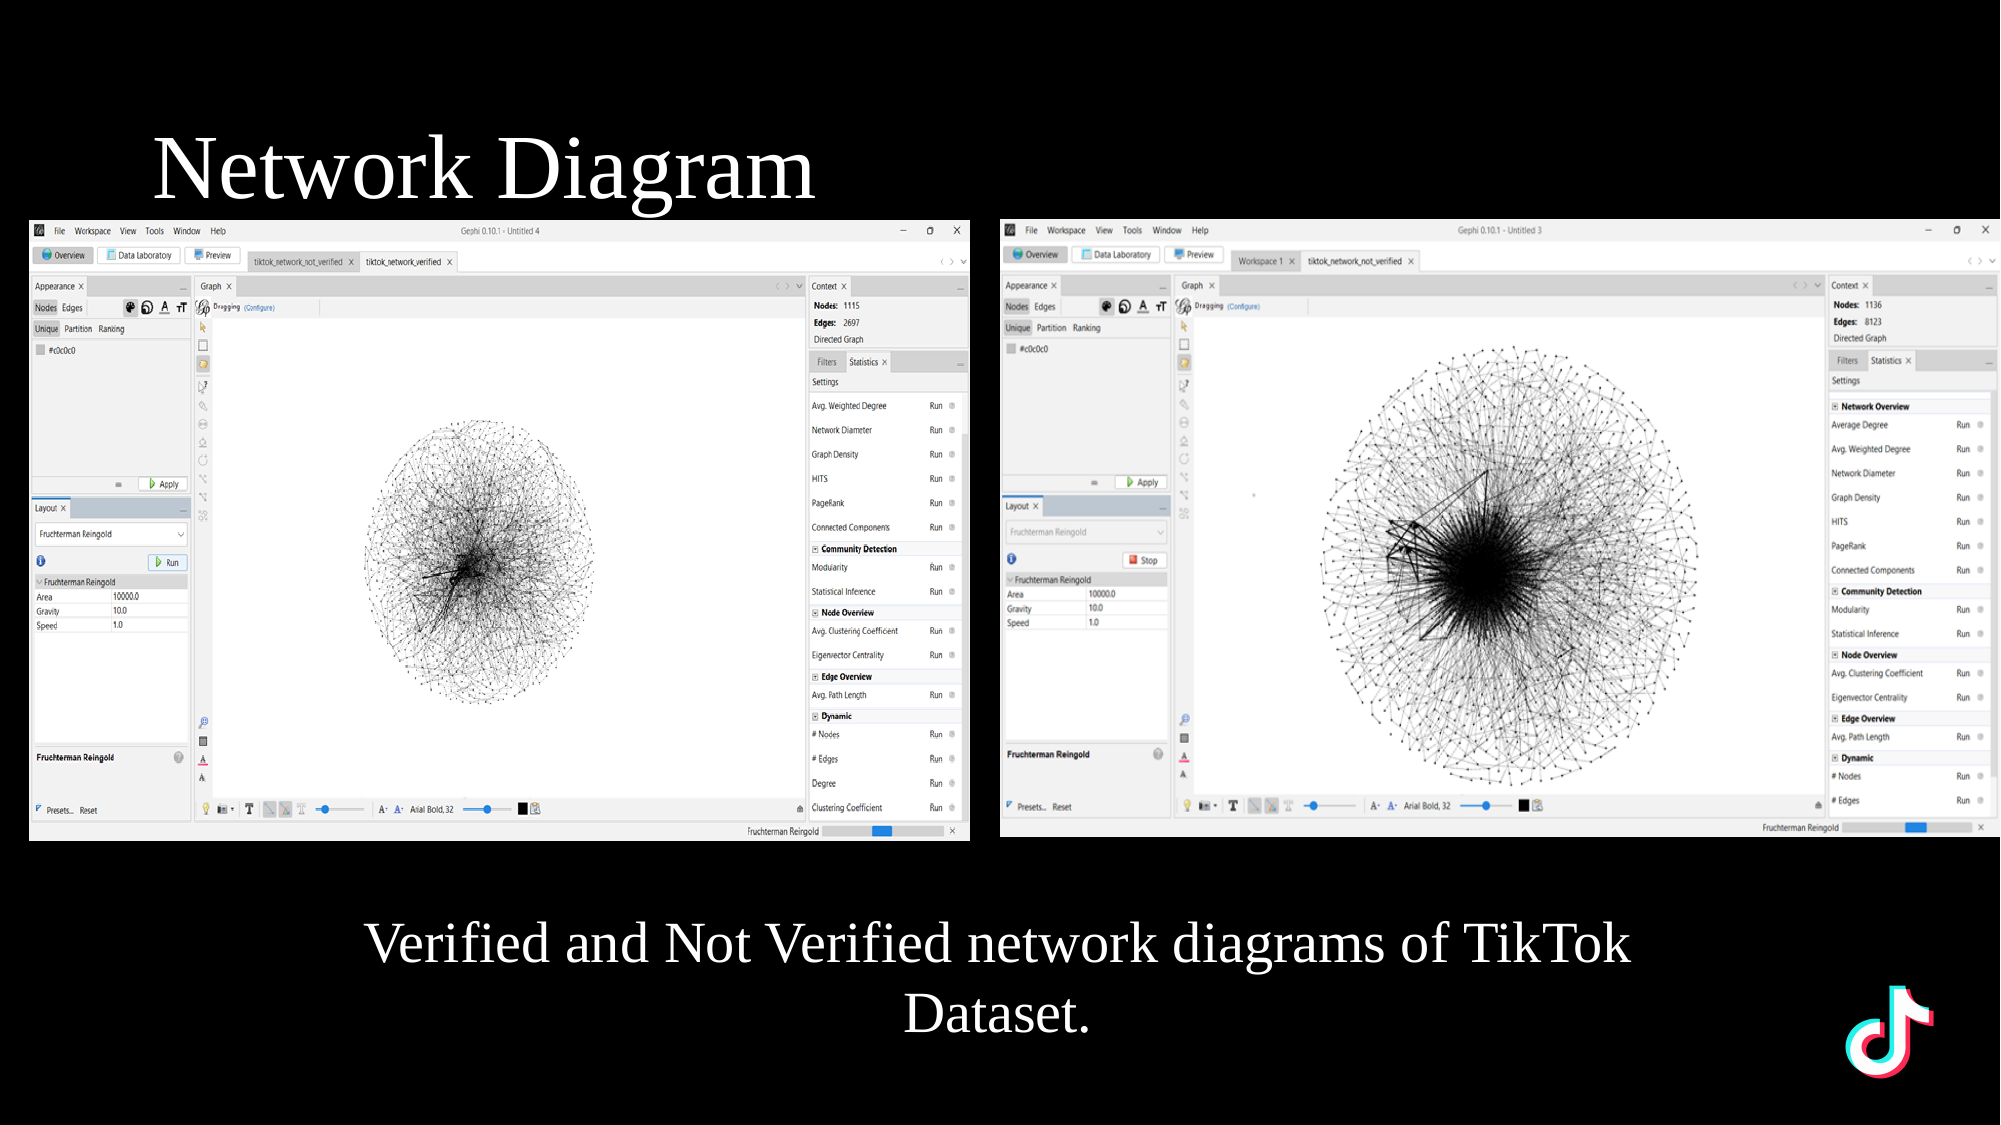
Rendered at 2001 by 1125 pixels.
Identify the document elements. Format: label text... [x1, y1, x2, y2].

picture [1821, 974, 1958, 1097]
title Network Diagram [137, 59, 1863, 278]
picture [29, 220, 971, 841]
picture [1000, 219, 2000, 837]
text_box Verified and Not Verified network diagrams of TikTok Dataset. [305, 896, 1691, 1052]
